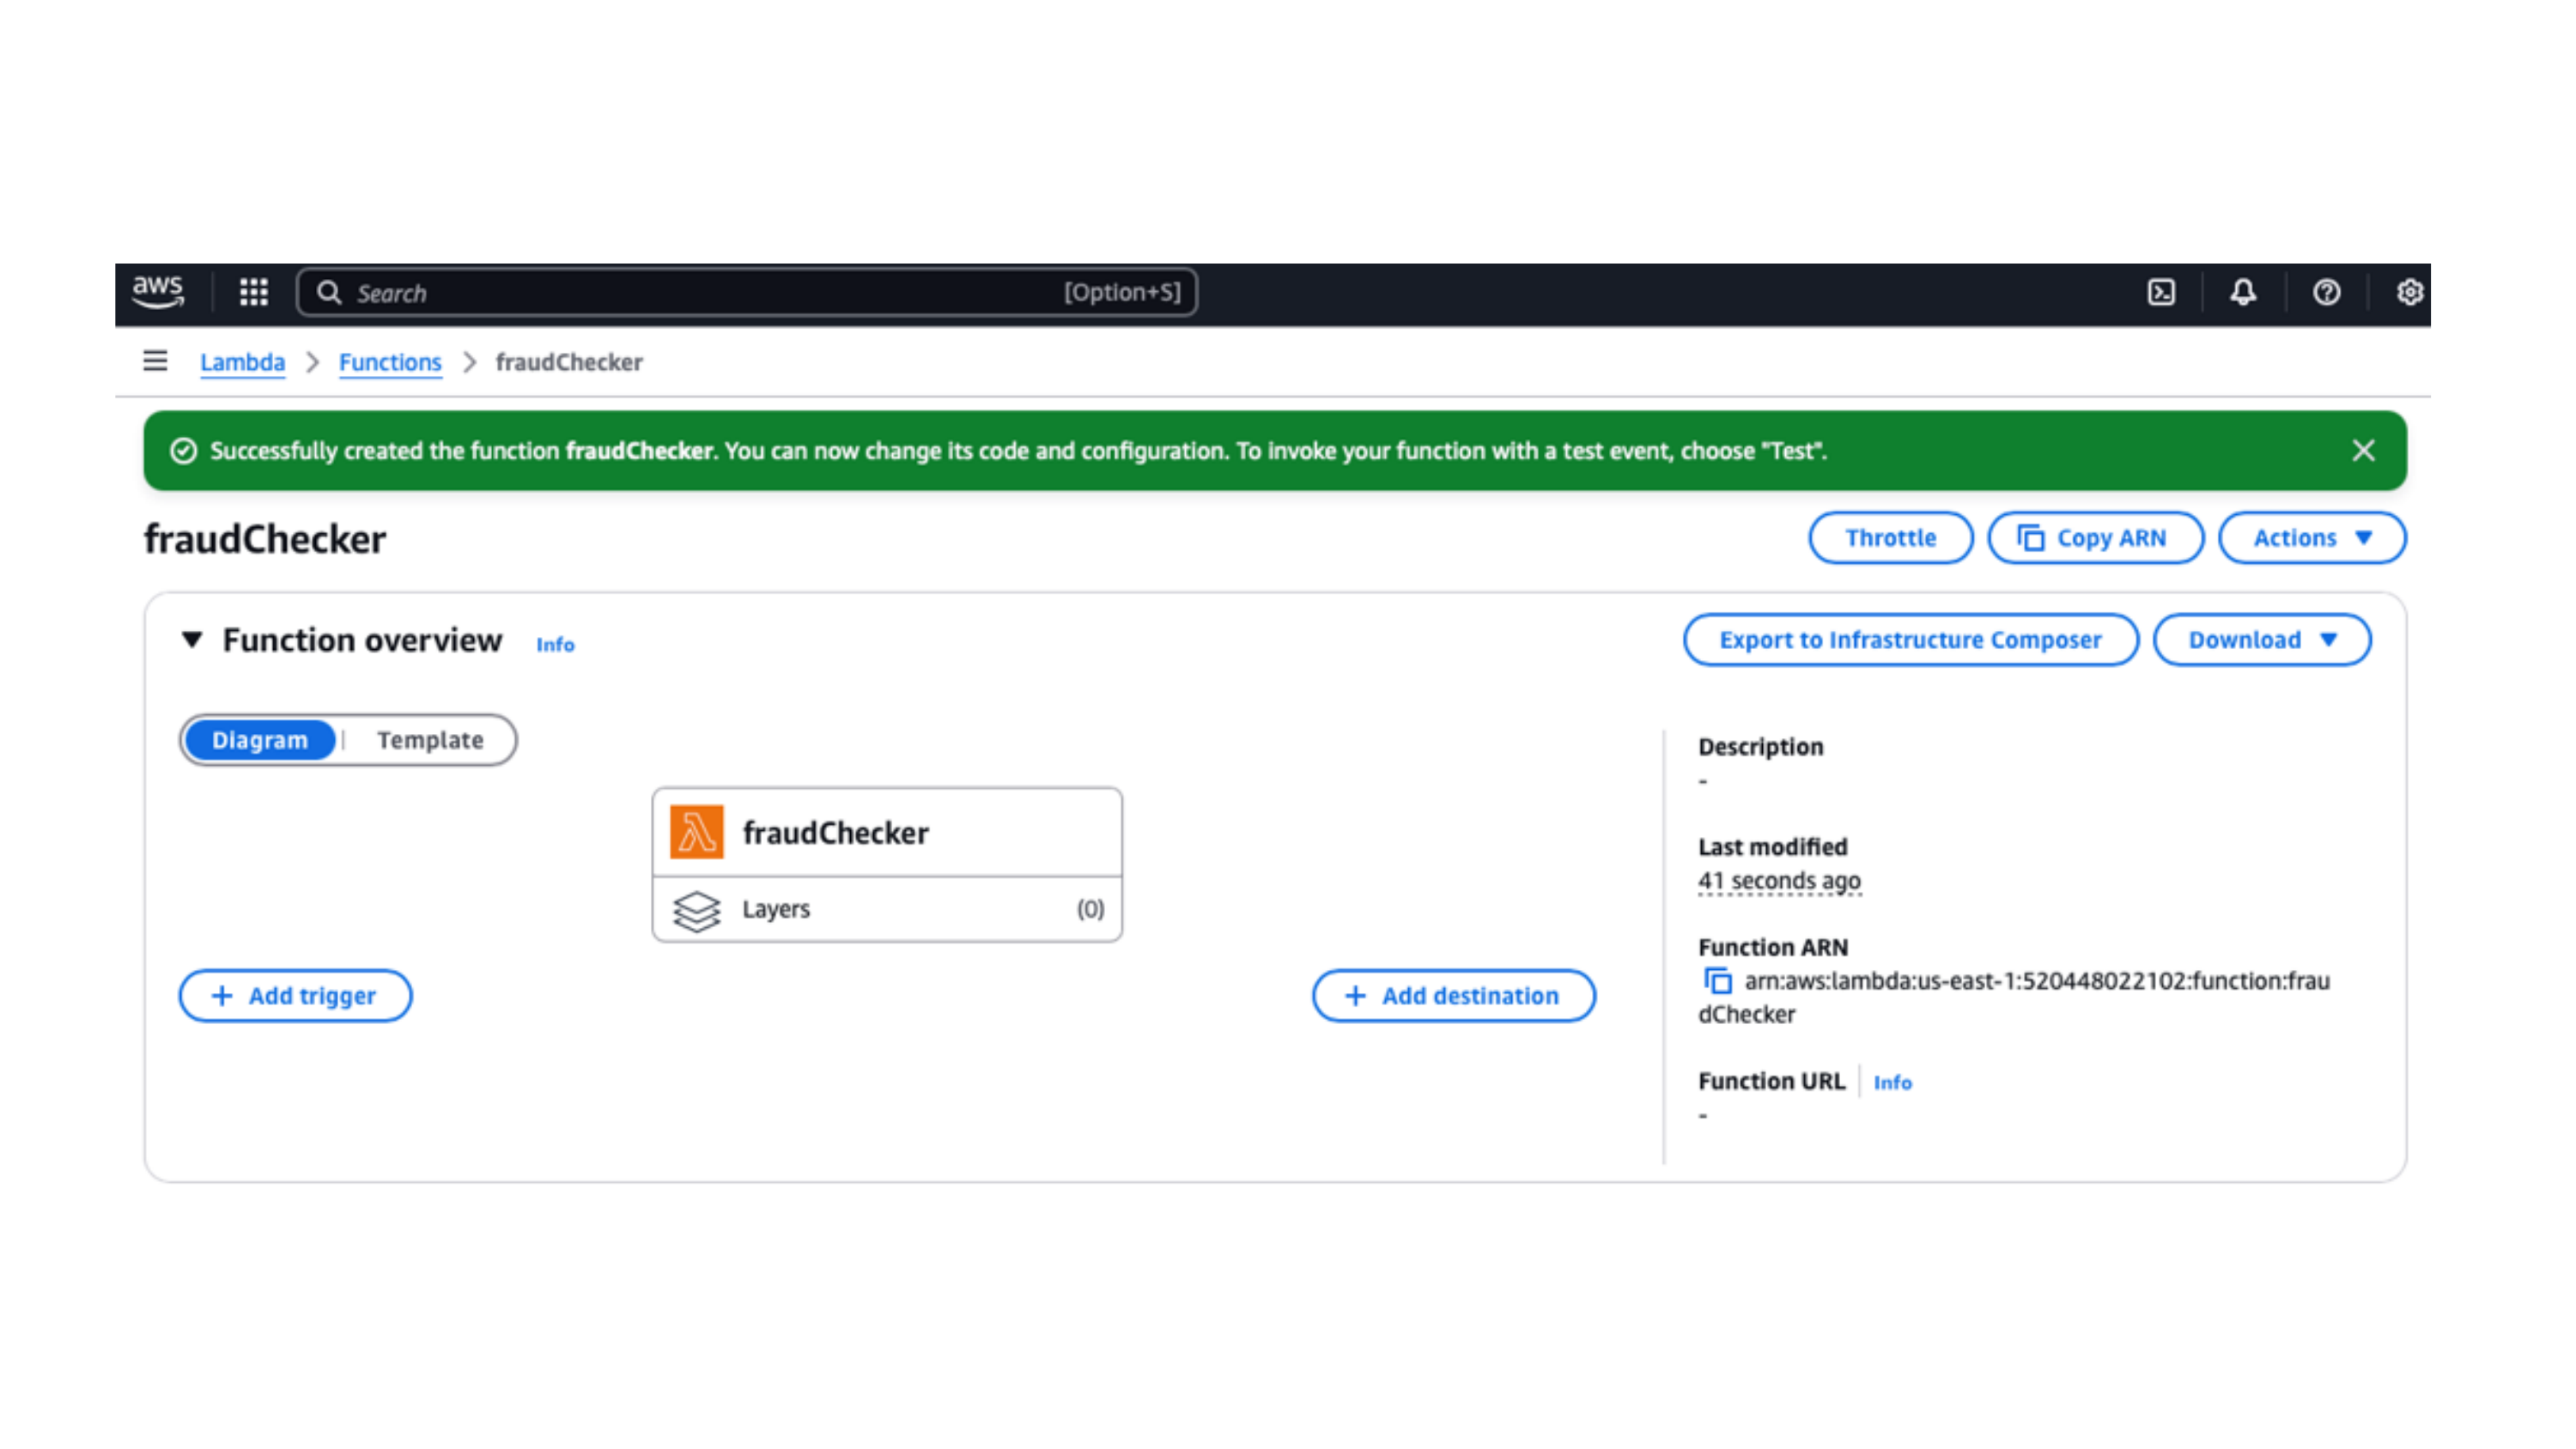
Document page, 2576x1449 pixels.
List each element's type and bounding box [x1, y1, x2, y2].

text_box [115, 264, 2432, 1197]
